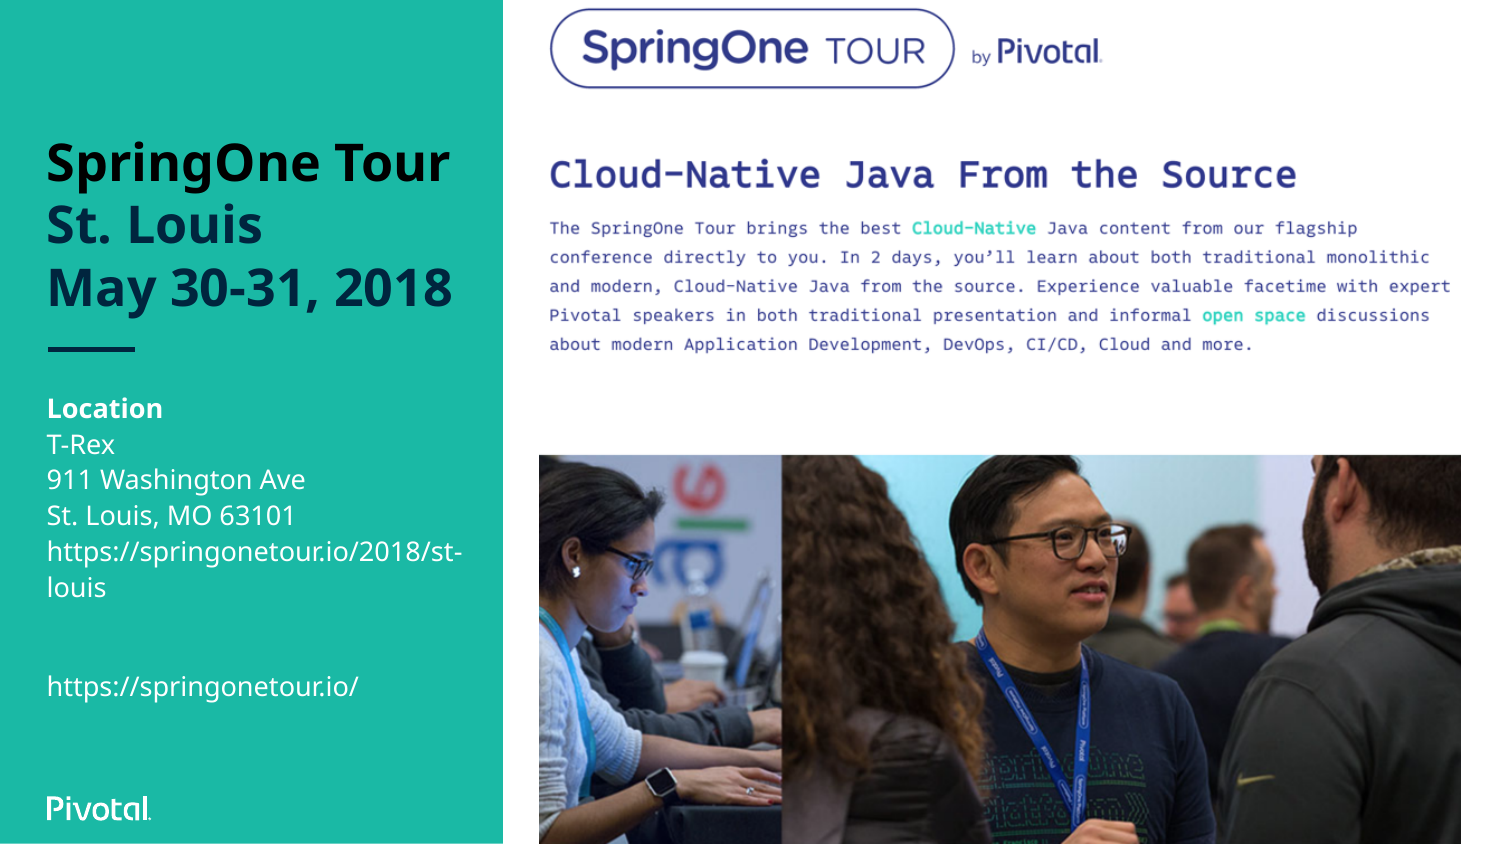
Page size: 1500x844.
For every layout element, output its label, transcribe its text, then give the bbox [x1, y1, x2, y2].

subtitle Location T-Rex 911 Washington Ave St. Louis, MO 63101 https://springonetour.io/2018/st-louis https://springonetour.io/ [31, 373, 502, 619]
picture [539, 0, 1461, 844]
title SpringOne Tour St. Louis May 30-31, 2018 [31, 90, 484, 332]
